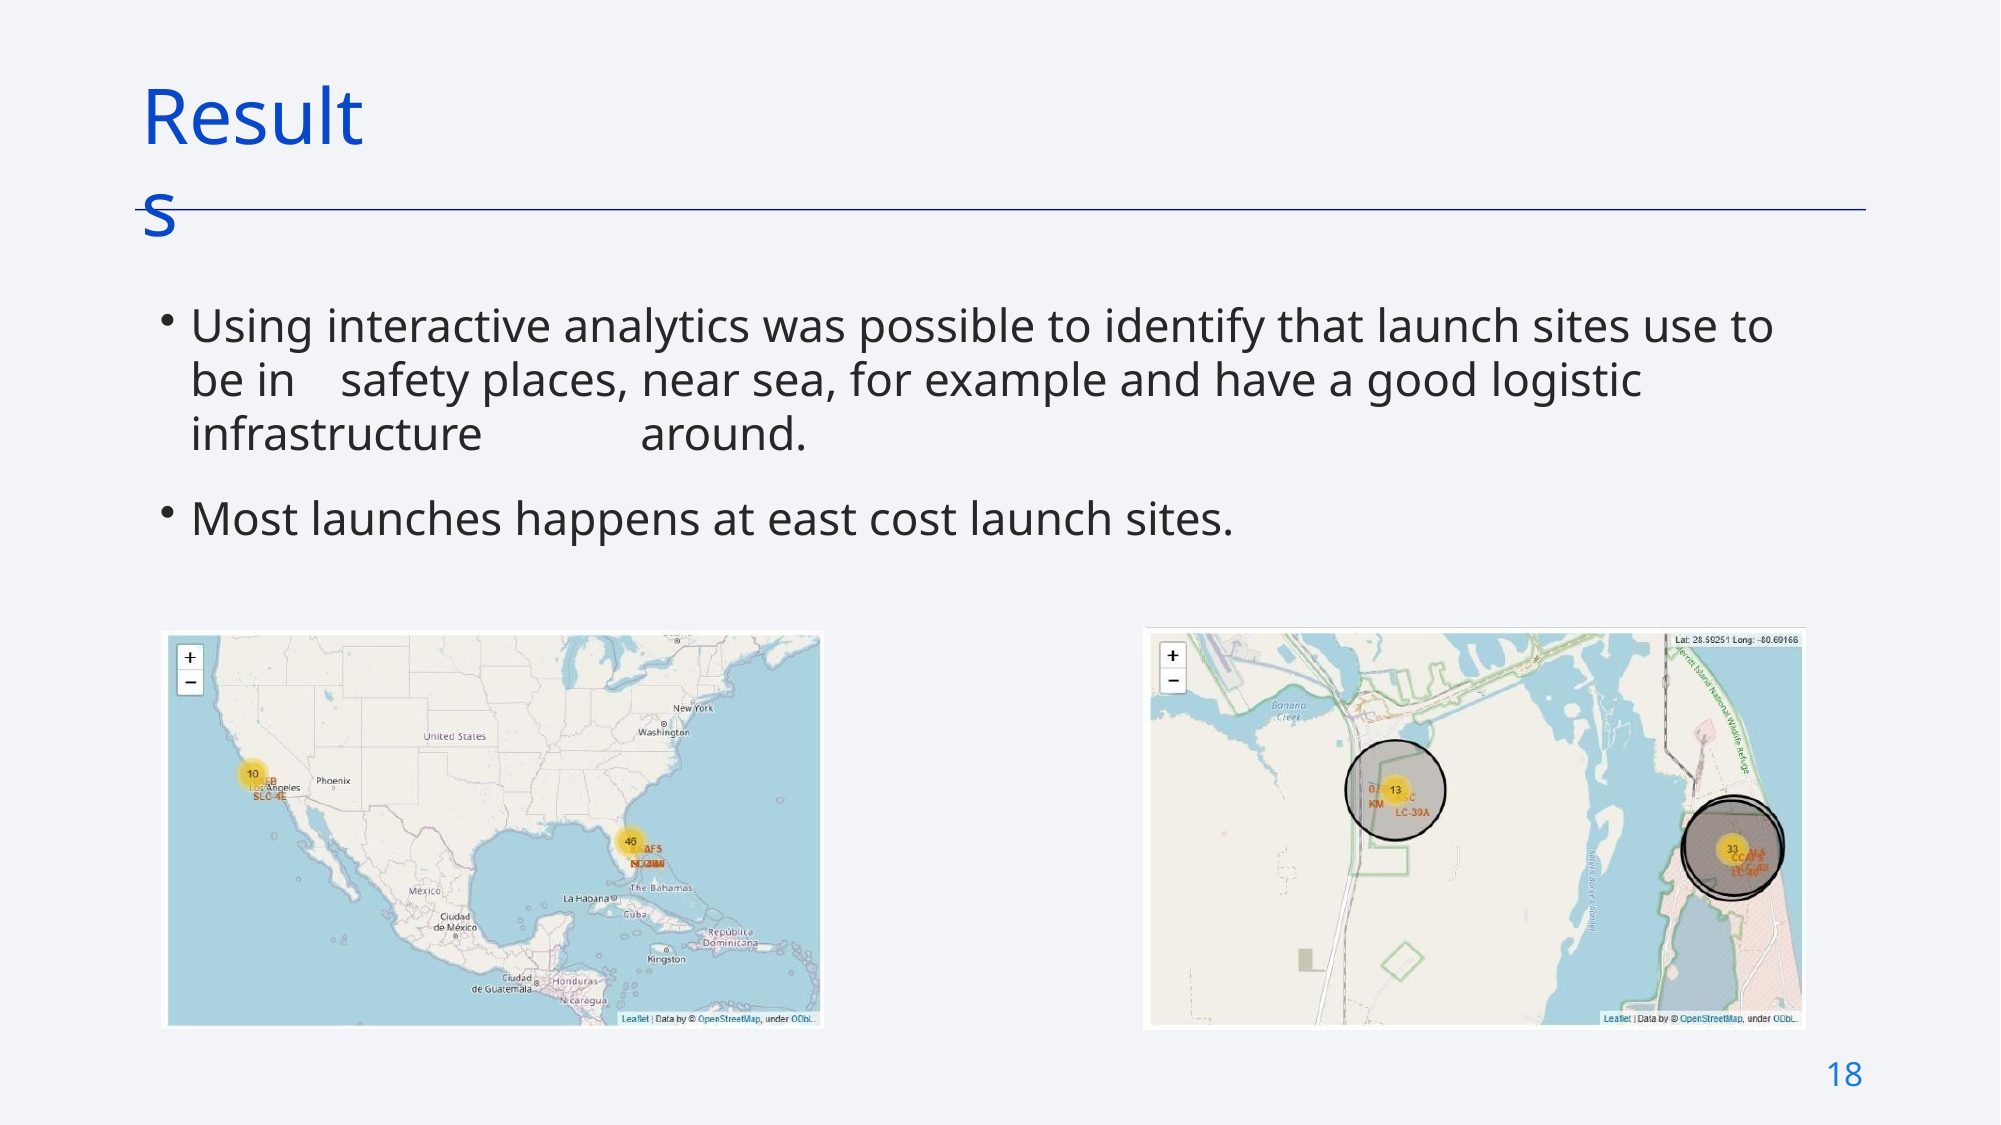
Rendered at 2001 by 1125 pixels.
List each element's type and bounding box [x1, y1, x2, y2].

text_box [0, 0, 2000, 1125]
